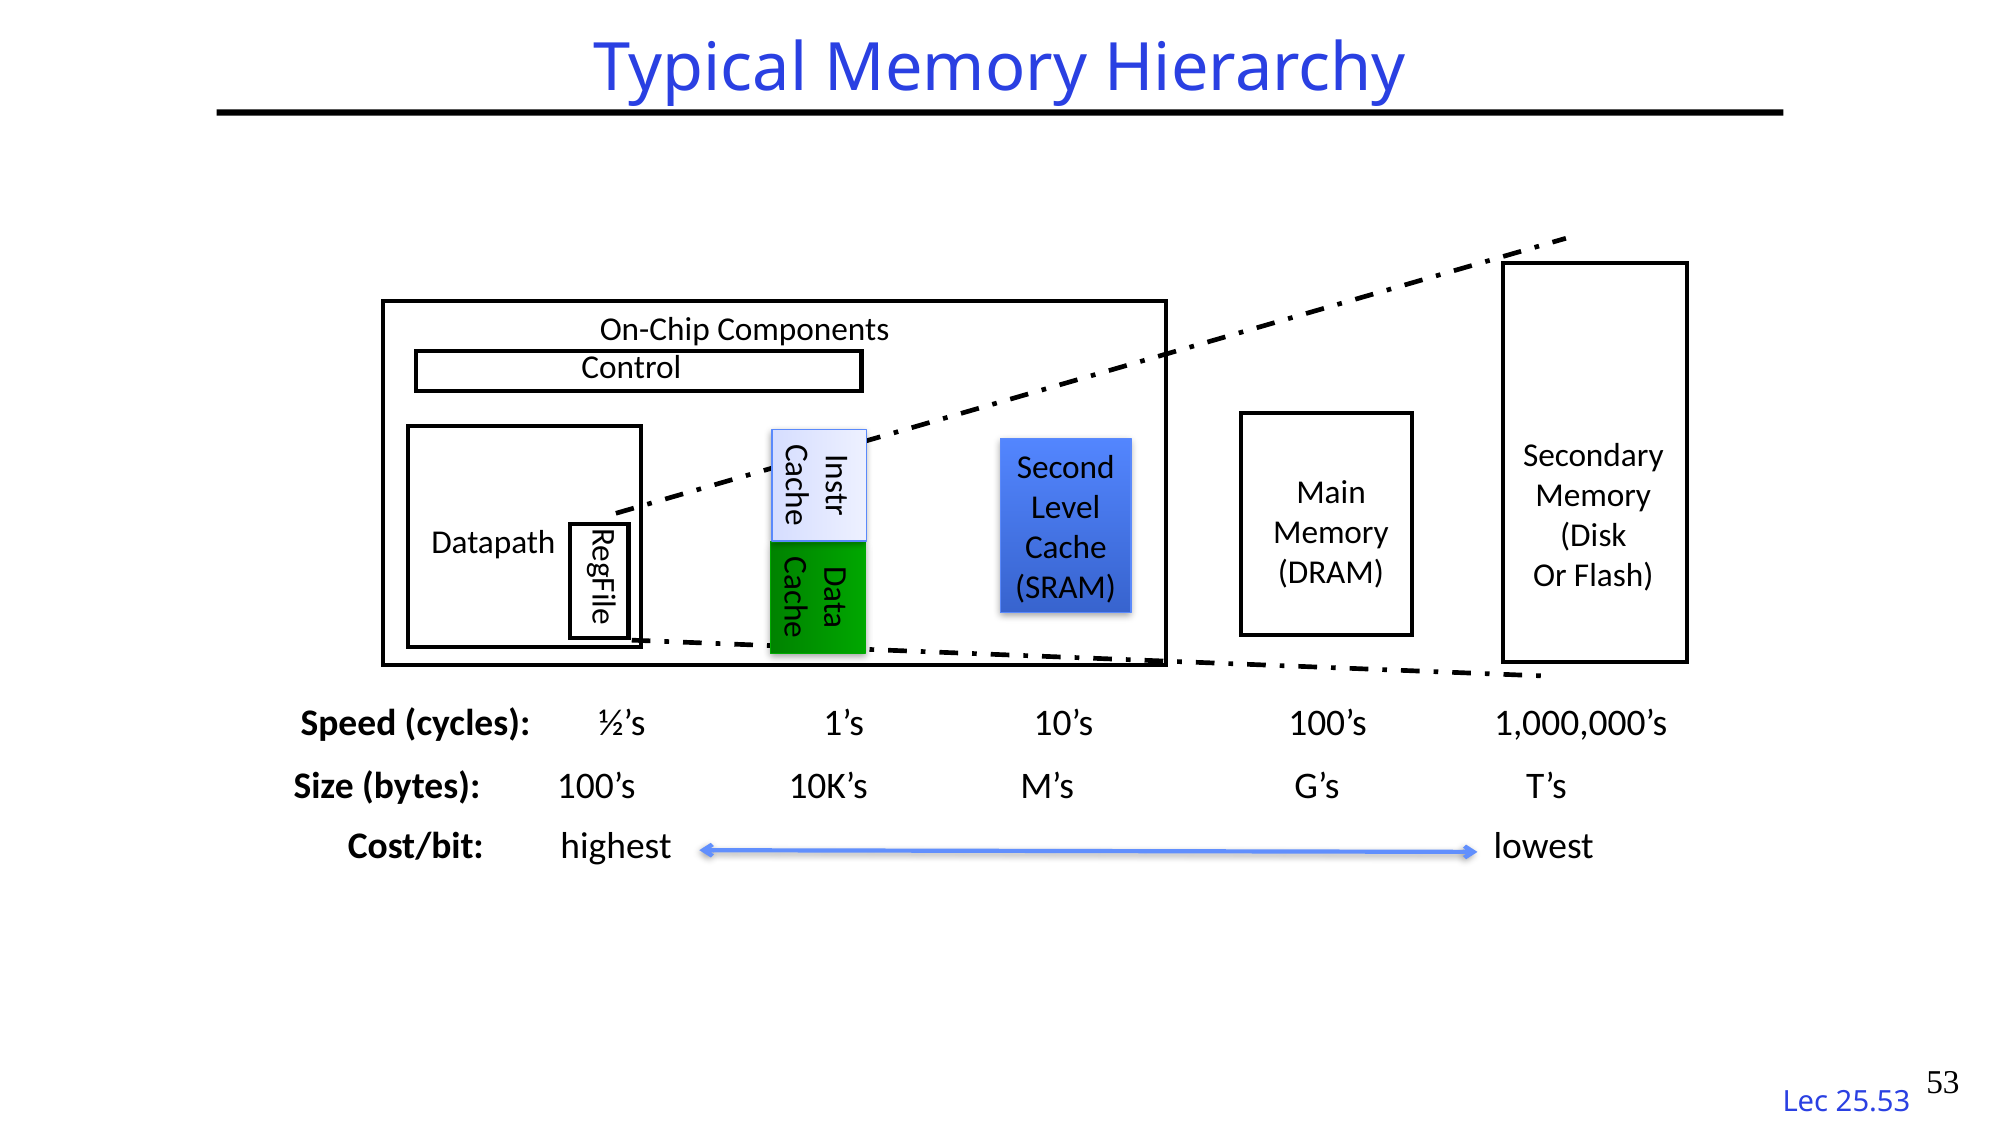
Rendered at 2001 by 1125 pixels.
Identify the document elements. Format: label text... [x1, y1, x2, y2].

text_box [570, 524, 578, 639]
text_box [1240, 413, 1412, 635]
text_box Size (bytes): 100’s 10K’s M’s G’s T’s [283, 763, 1580, 810]
text_box On-Chip Components [584, 300, 905, 355]
text_box [382, 300, 1166, 665]
text_box 53 [1899, 1052, 1986, 1109]
text_box Main Memory (DRAM) [1258, 463, 1404, 598]
text_box Secondary Memory (Disk Or Flash) [1506, 425, 1680, 600]
title Typical Memory Hierarchy [216, 24, 1784, 113]
text_box Data Cache [770, 548, 866, 654]
text_box RegFile [578, 513, 634, 680]
text_box Instr Cache [771, 429, 867, 542]
text_box Speed (cycles): ½’s 1’s 10’s 100’s 1,000,000’s [290, 700, 1681, 748]
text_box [328, 823, 1630, 873]
text_box [1503, 263, 1687, 663]
